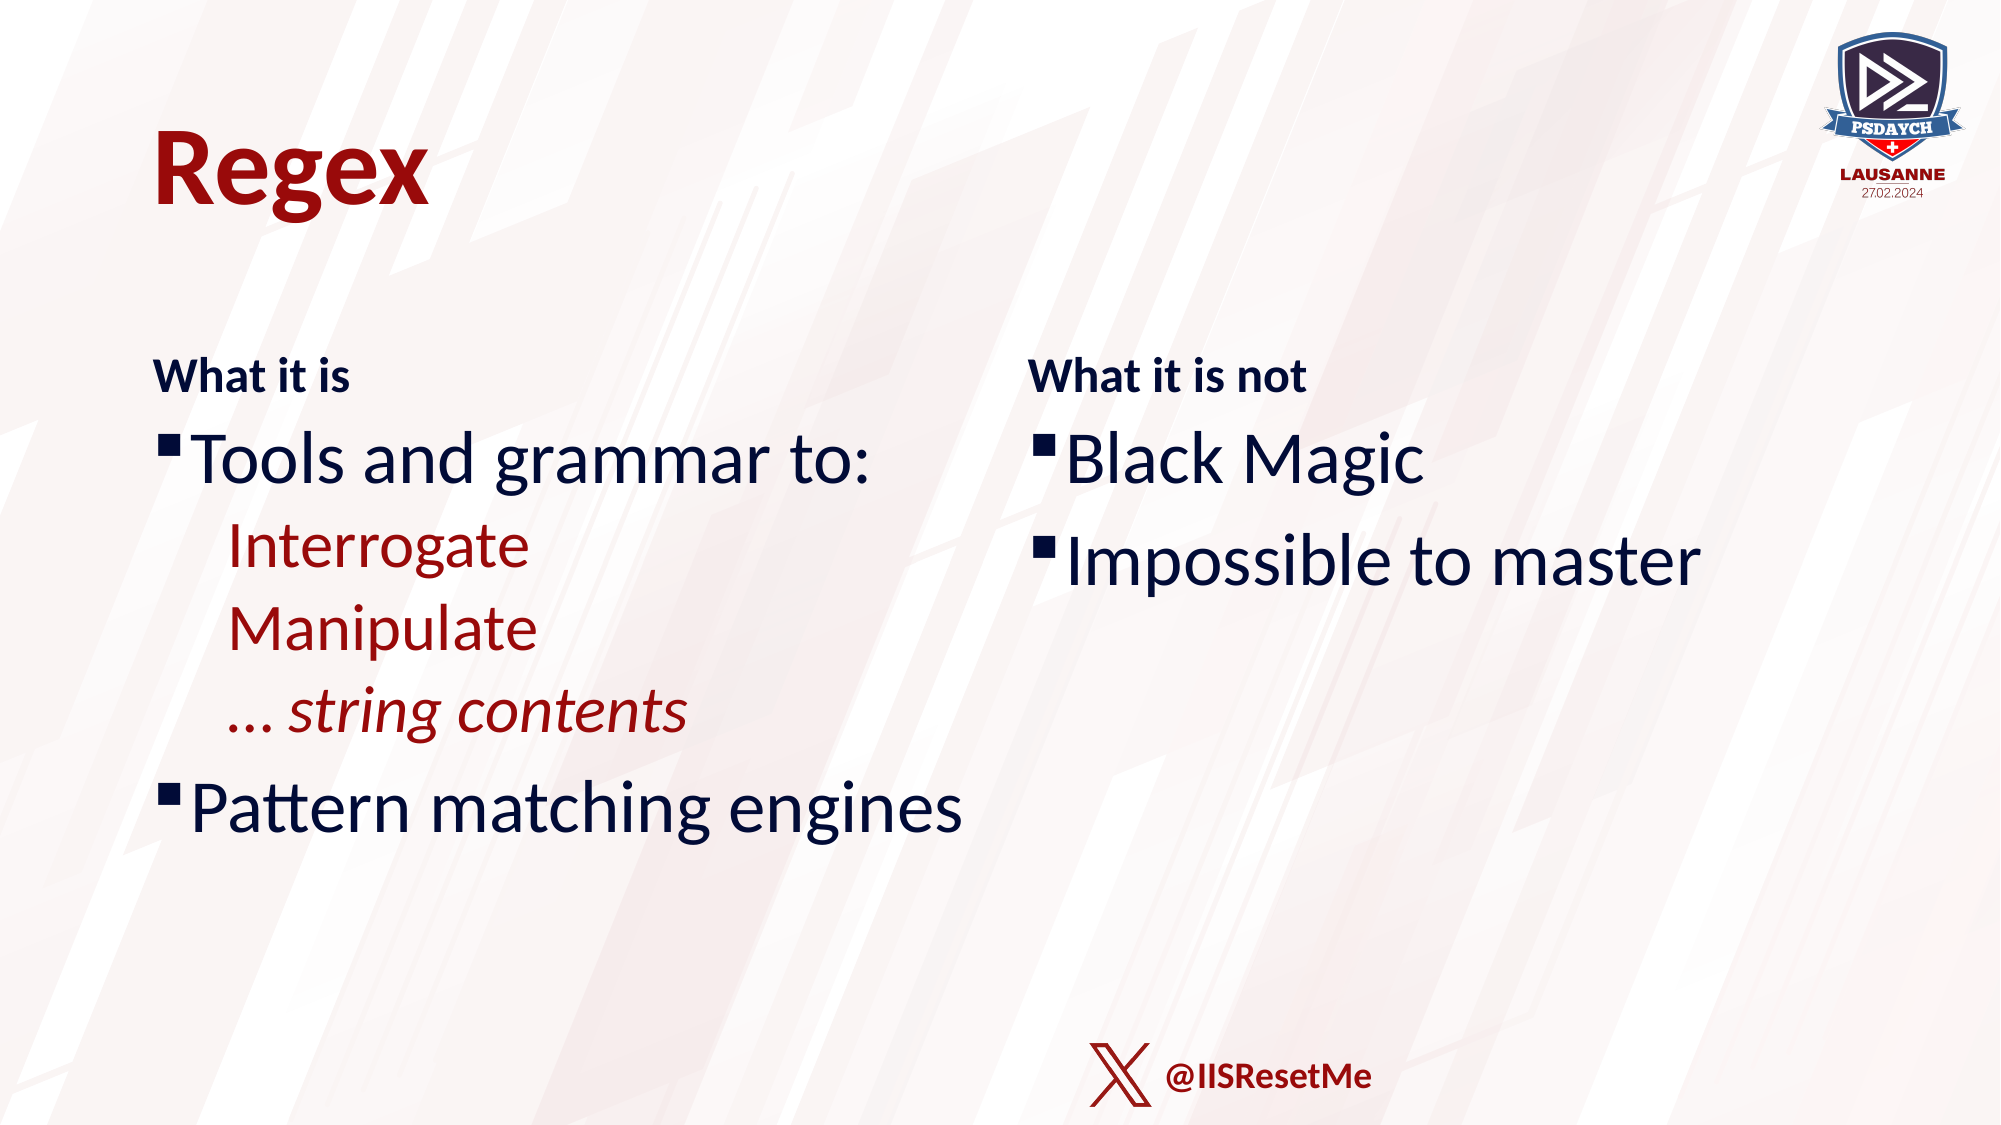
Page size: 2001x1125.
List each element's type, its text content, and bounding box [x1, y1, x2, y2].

picture [0, 0, 2000, 1125]
list What it is [137, 275, 984, 410]
list Tools and grammar to: Interrogate Manipulate … string contents Pattern matching engines [137, 410, 984, 1016]
title Regex [137, 59, 1733, 278]
list What it is not [1012, 275, 1863, 410]
list Black Magic Impossible to master [1012, 410, 1863, 1016]
